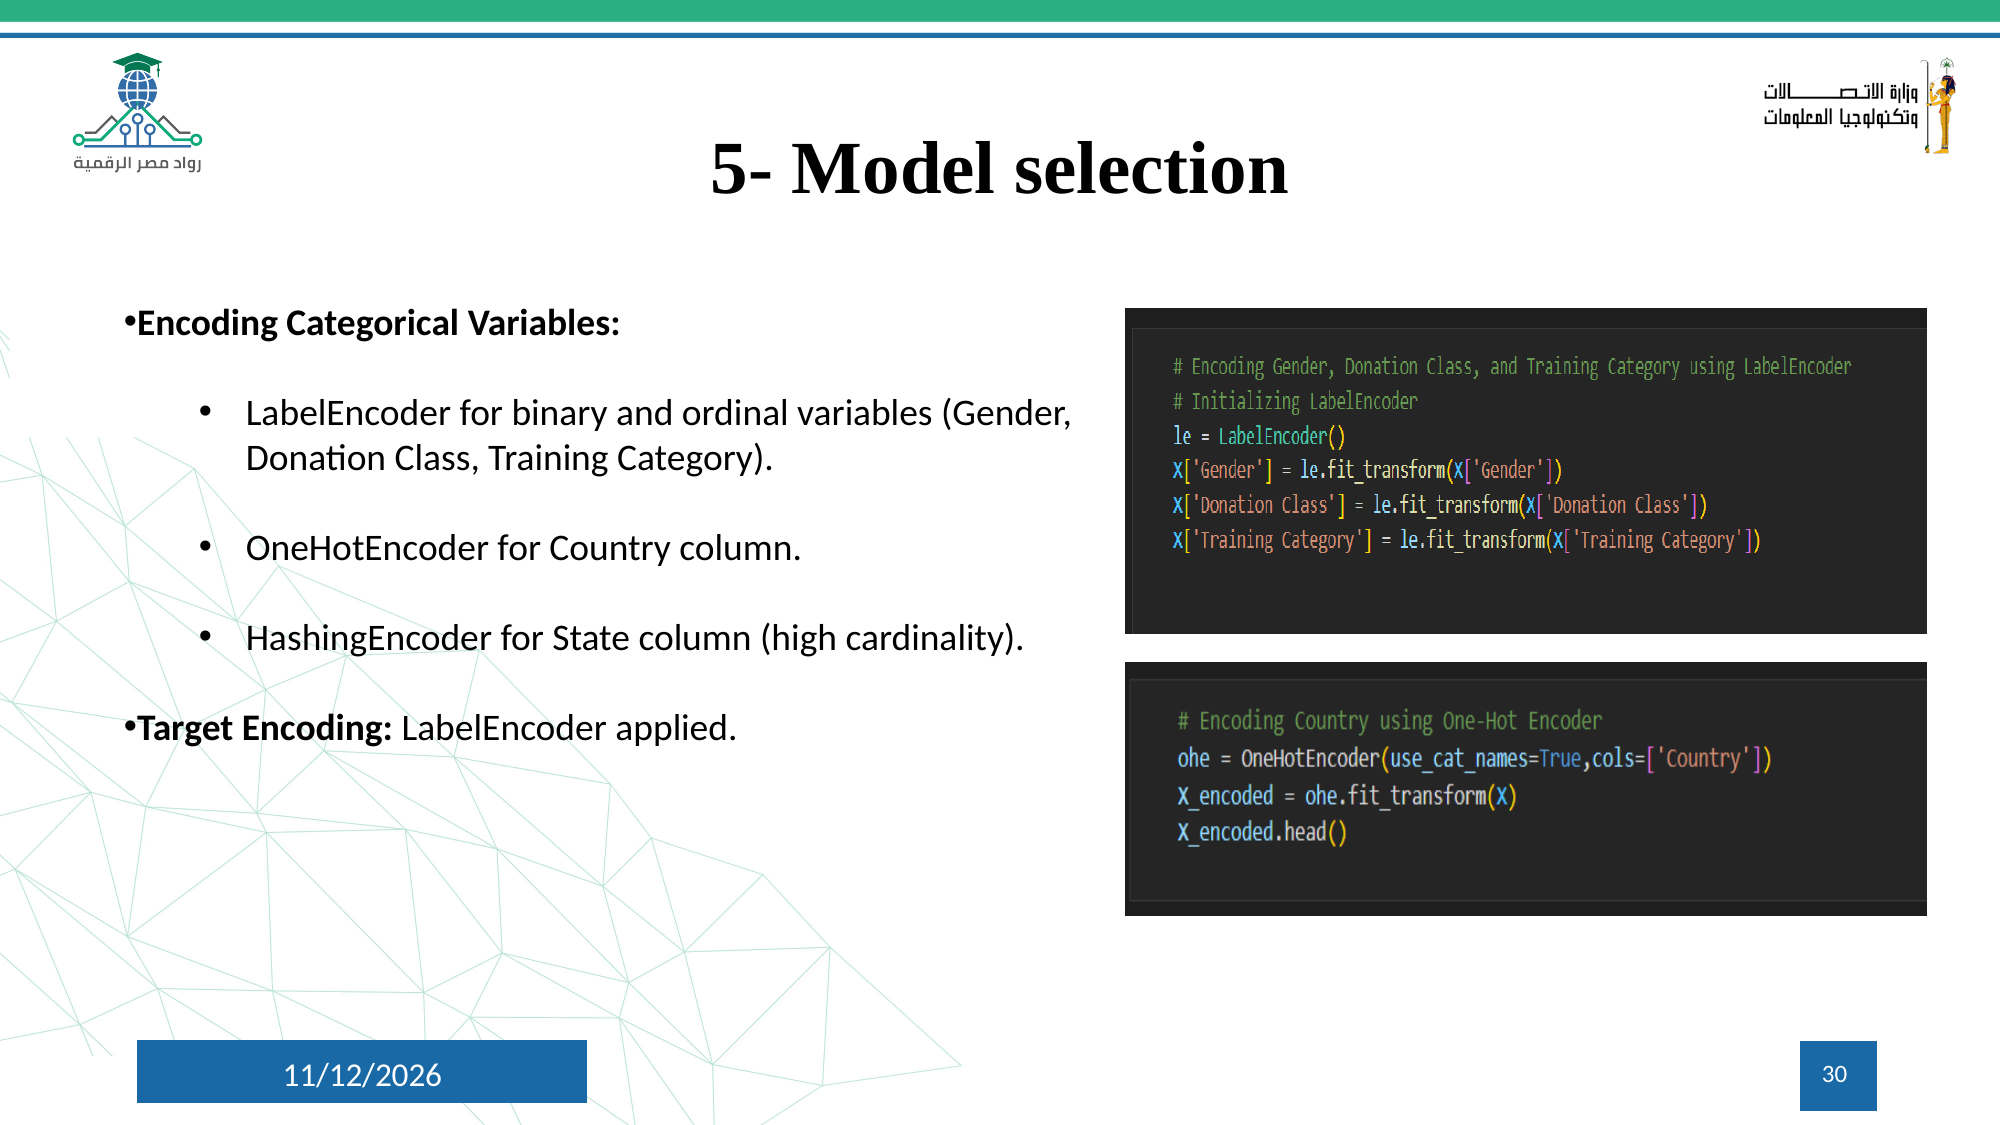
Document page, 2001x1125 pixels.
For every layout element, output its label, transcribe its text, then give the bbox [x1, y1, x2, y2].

text_box Encoding Categorical Variables: LabelEncoder for binary and ordinal variables (Gender, Donation Class, Training Category). OneHotEncoder for Country column. HashingEncoder for State column (high cardinality). Target Encoding: LabelEncoder applied. [109, 290, 1109, 756]
text_box 5- Model selection [569, 131, 1431, 279]
picture [0, 0, 2000, 1125]
slide_number 30 [1412, 1042, 1863, 1103]
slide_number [137, 1042, 588, 1103]
